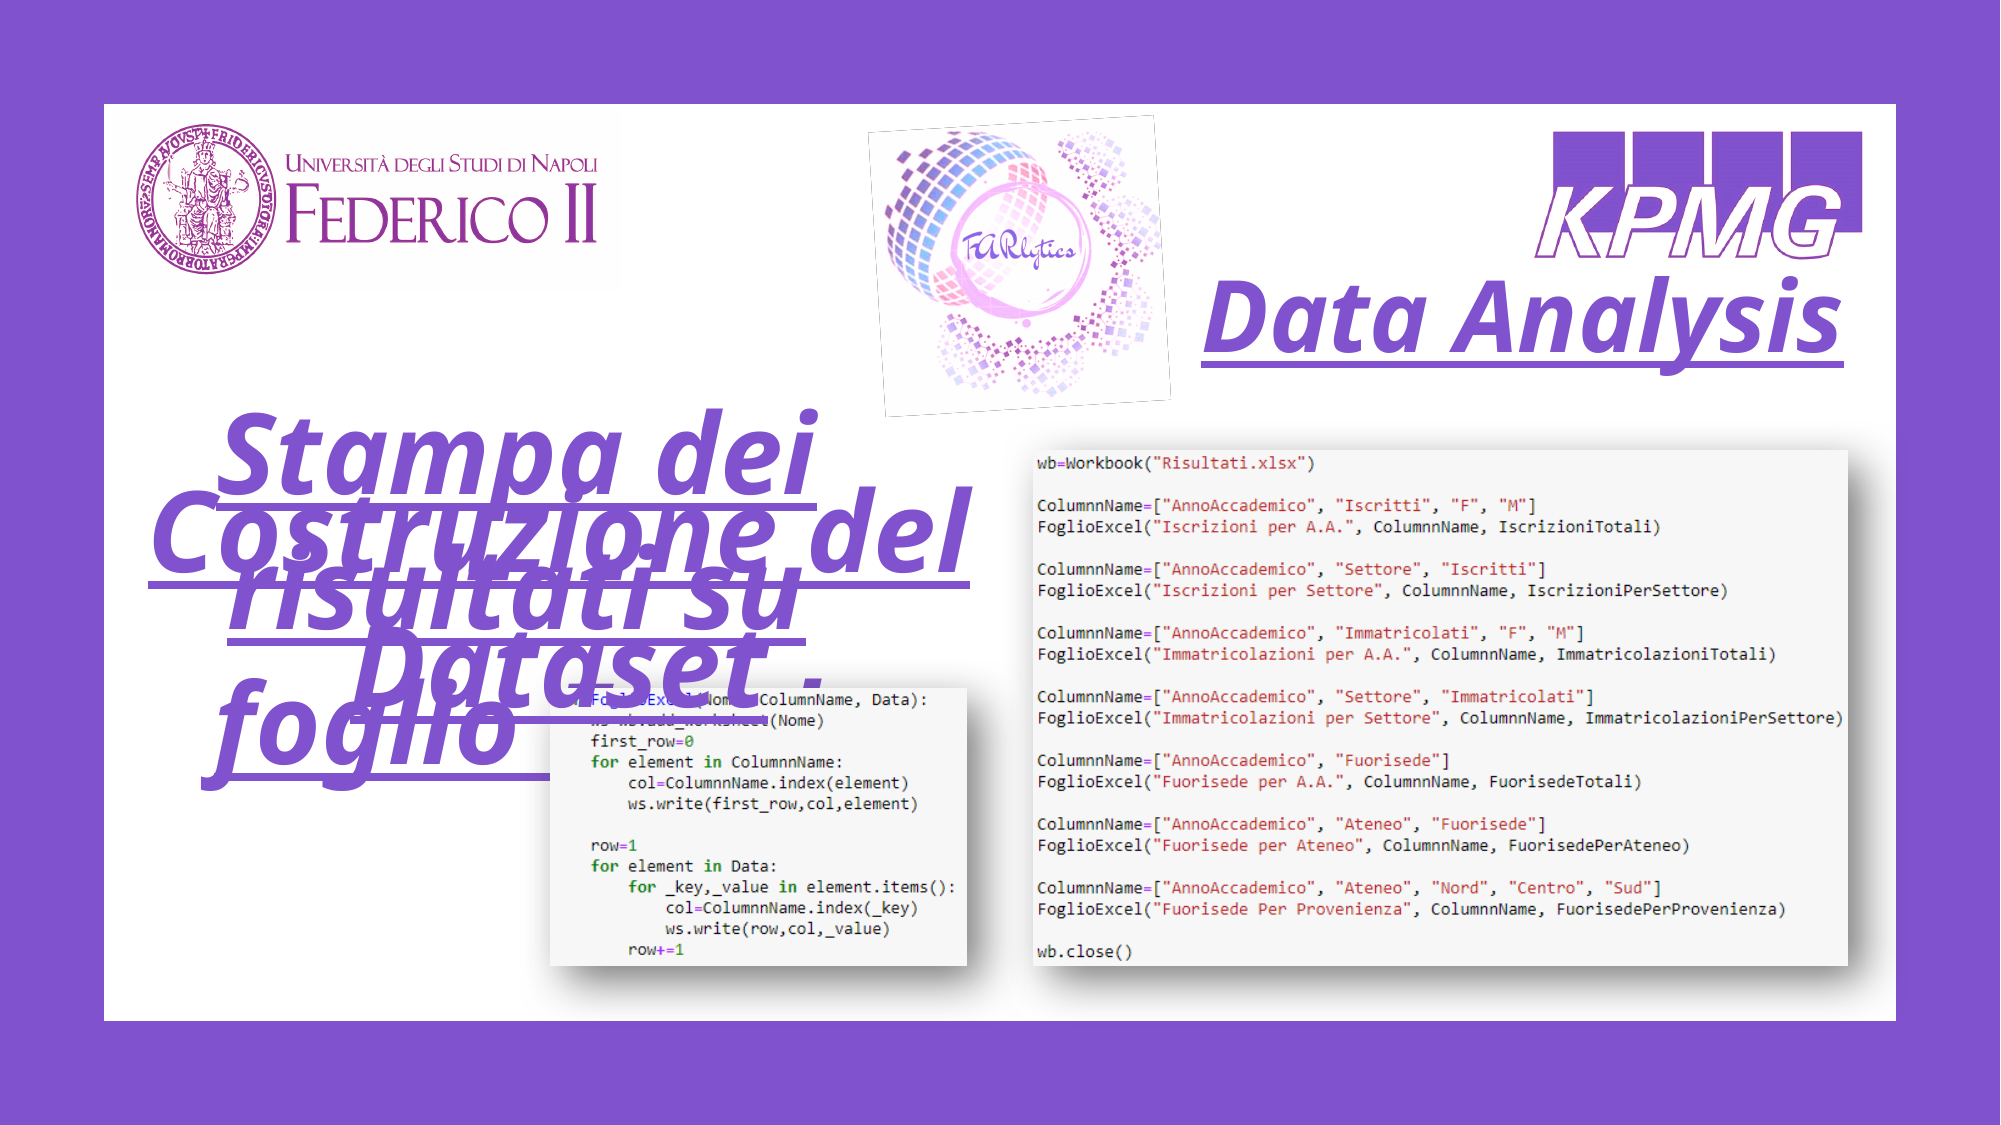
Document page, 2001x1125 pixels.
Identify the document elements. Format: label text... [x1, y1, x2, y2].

text_box [0, 0, 2000, 1125]
text_box Stampa dei risultati su foglio Excel [111, 738, 532, 795]
table_cell 2017 [1023, 441, 1887, 1005]
text_box Stampa dei risultati su foglio Excel [111, 374, 922, 452]
table_cell 2017 [541, 738, 1007, 1005]
picture [112, 108, 621, 290]
table_cell ITF3 [541, 738, 549, 795]
text_box Data Analysis [1163, 245, 1903, 381]
picture [549, 688, 967, 966]
picture [1522, 123, 1876, 267]
picture [869, 115, 1171, 415]
text_box Costruzione del Dataset [98, 452, 1020, 738]
picture [1033, 450, 1848, 966]
